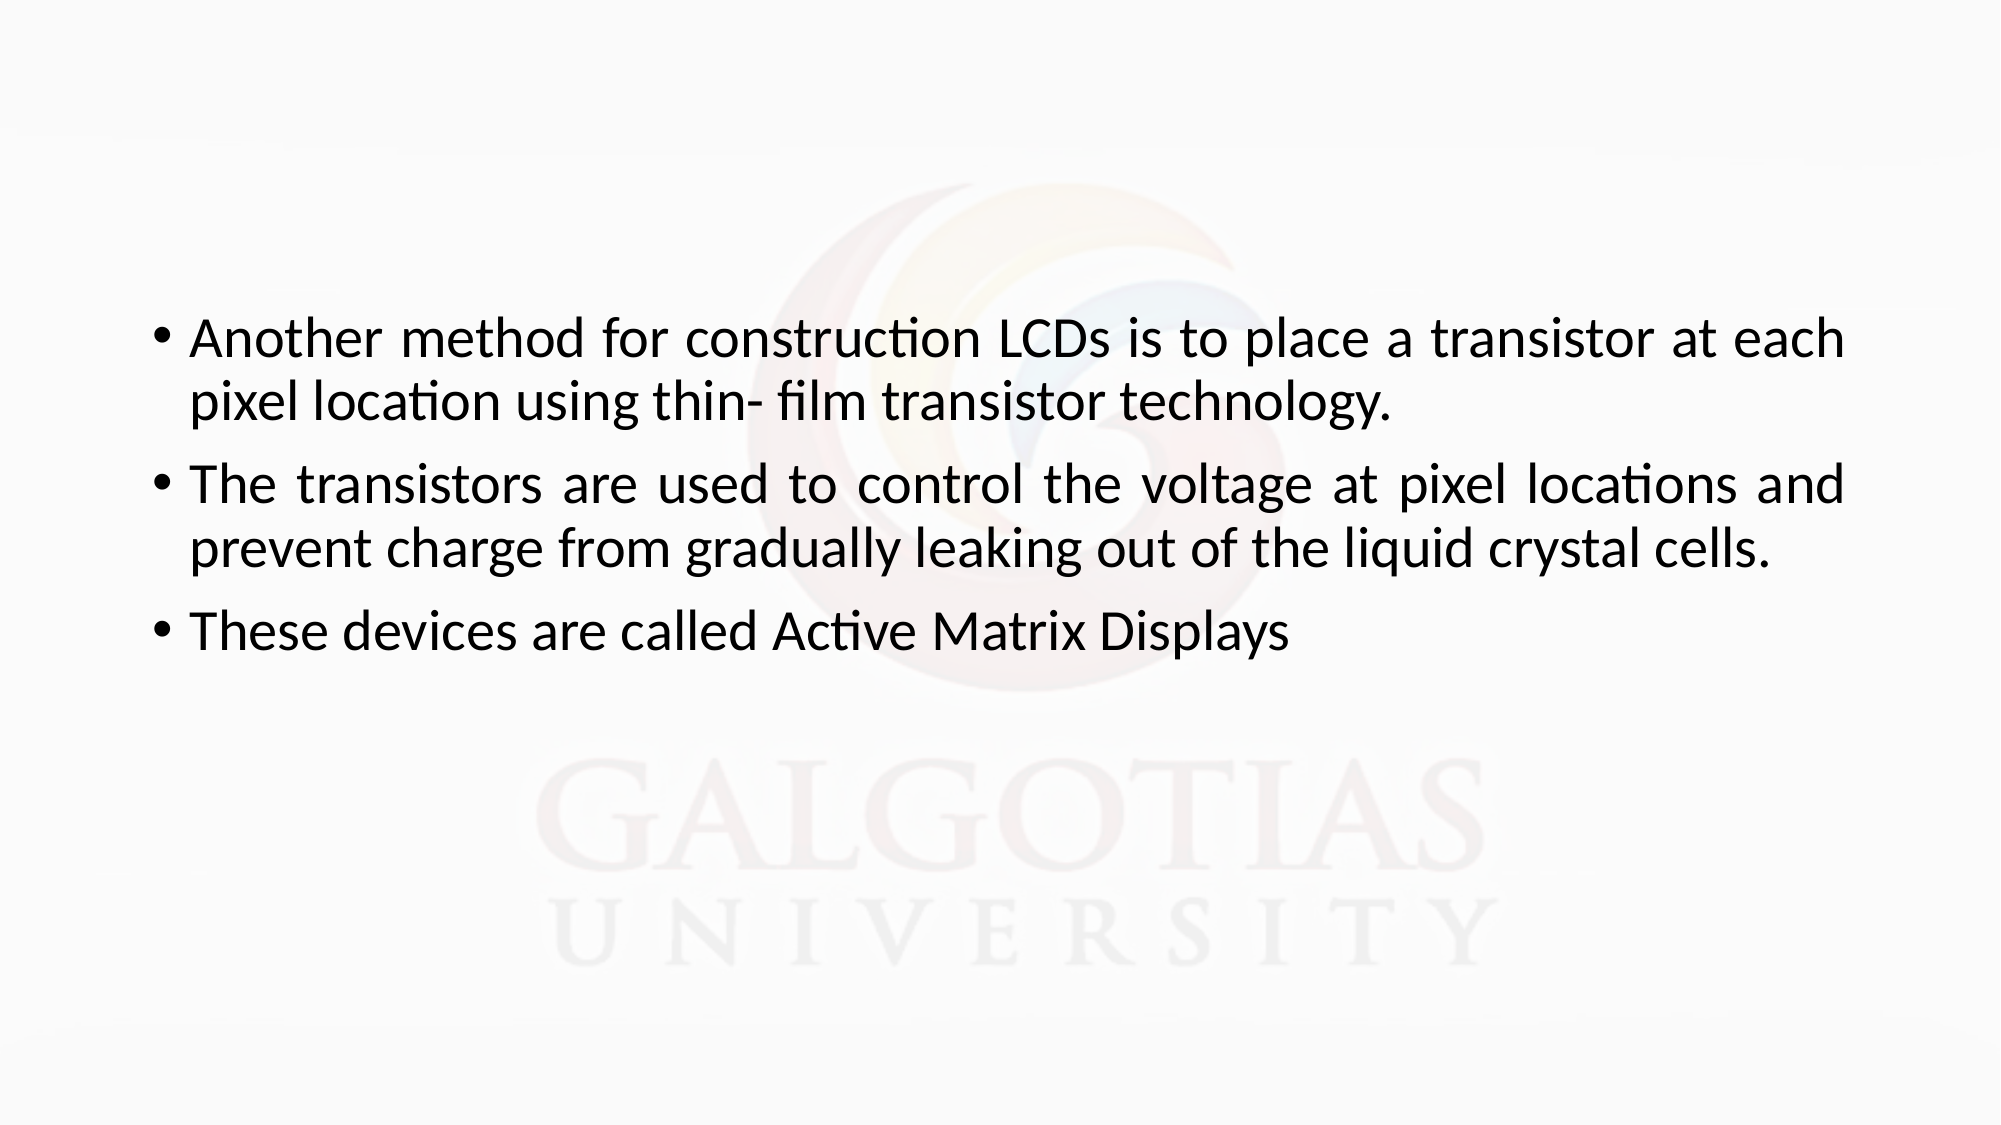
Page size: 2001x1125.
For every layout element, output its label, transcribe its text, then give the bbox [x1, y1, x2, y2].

list Another method for construction LCDs is to place a transistor at each pixel location using thin- film transistor technology. The transistors are used to control the voltage at pixel locations and prevent charge from gradually leaking out of the liquid crystal cells. These devices are called Active Matrix Displays [137, 299, 1863, 1014]
